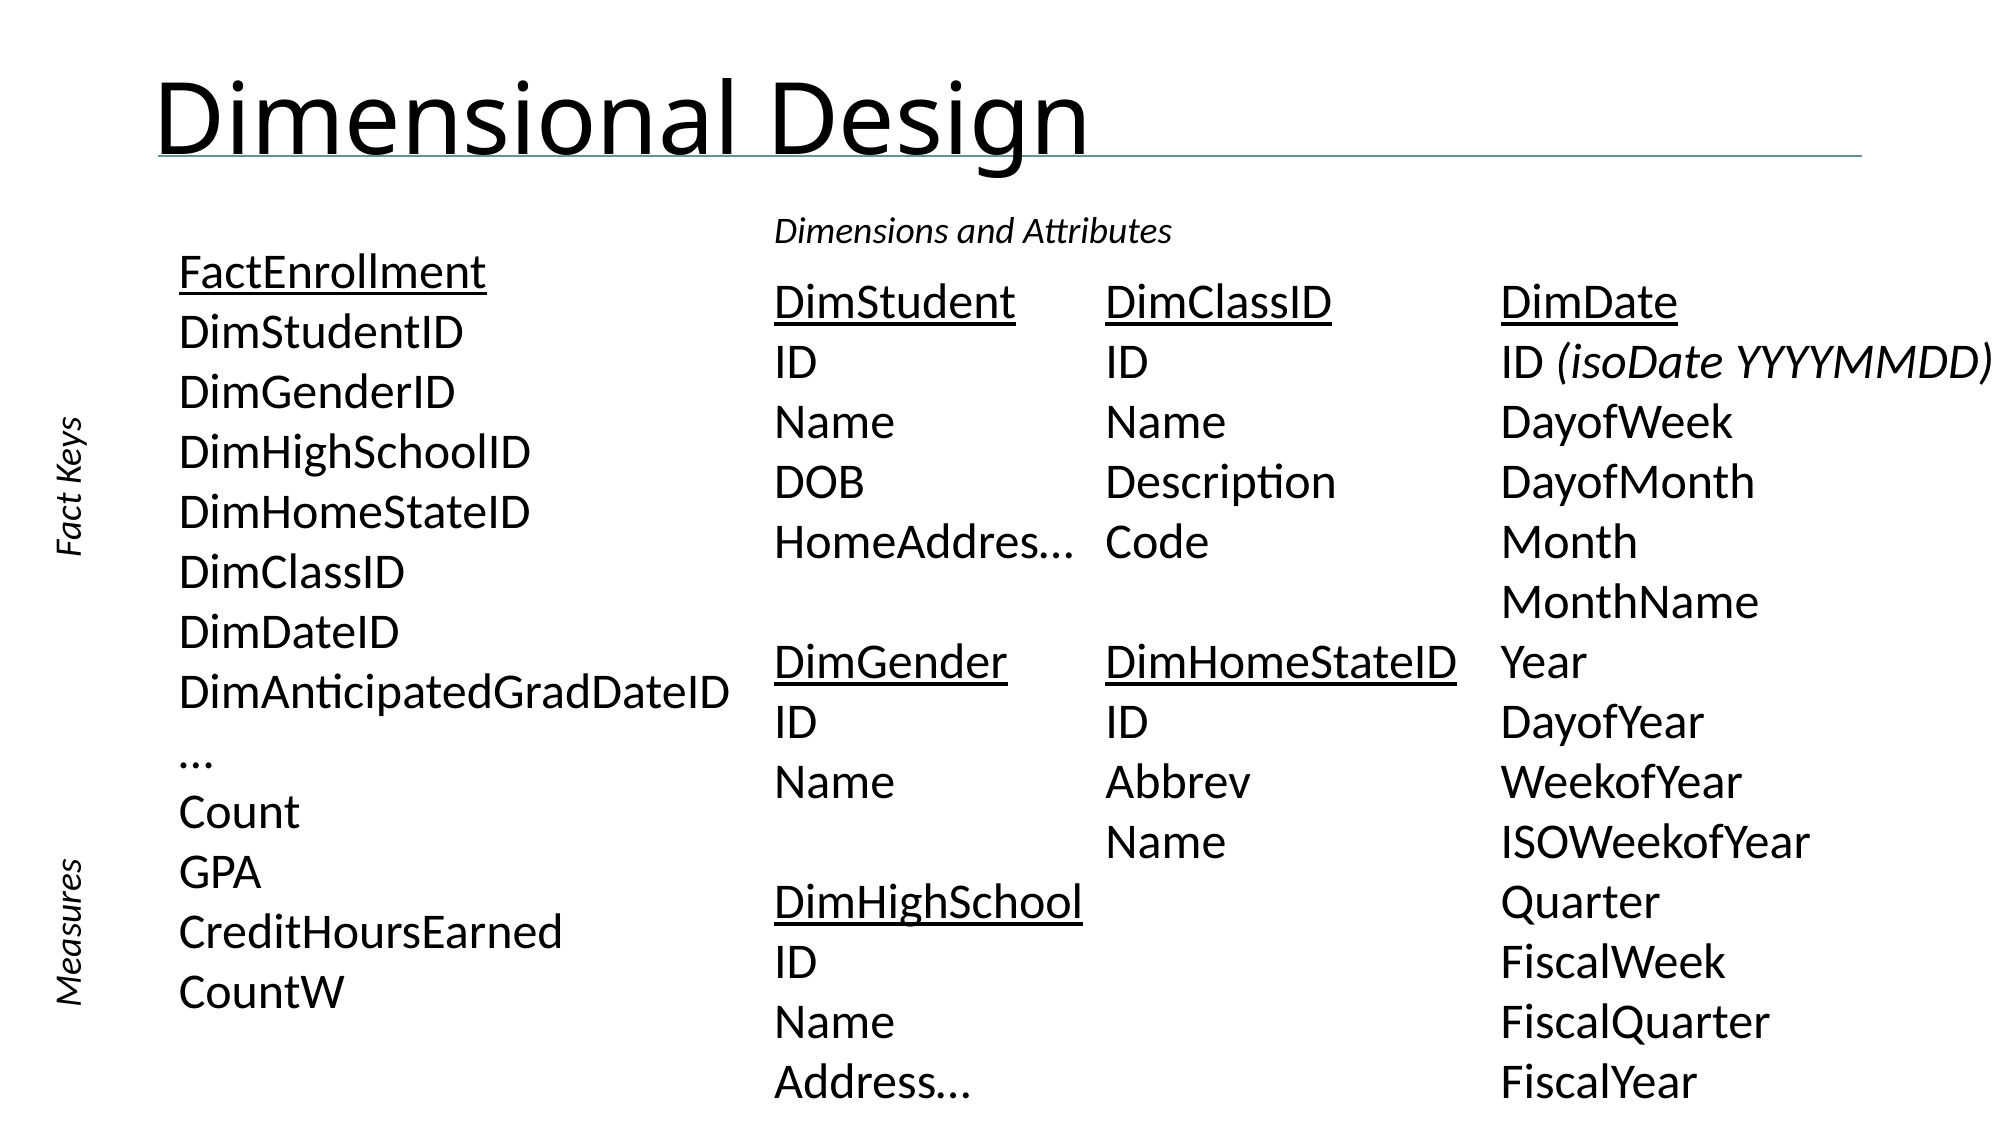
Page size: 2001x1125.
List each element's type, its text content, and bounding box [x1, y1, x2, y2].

title Dimensional Design [137, 59, 1863, 184]
text_box Dimensions and Attributes [759, 198, 1863, 259]
text_box DimStudent ID Name DOB HomeAddres… DimGender ID Name DimHighSchool ID Name Address… [759, 261, 1199, 1125]
text_box Measures Fact Keys [35, 261, 112, 1022]
text_box DimClassID ID Name Description Code DimHomeStateID ID Abbrev Name [1199, 261, 1485, 937]
text_box DimDate ID (isoDate YYYYMMDD) DayofWeek DayofMonth Month MonthName Year DayofYear WeekofYear ISOWeekofYear Quarter FiscalWeek FiscalQuarter FiscalYear [1485, 261, 2000, 1125]
text_box FactEnrollment DimStudentID DimGenderID DimHighSchoolID DimHomeStateID DimClassID DimDateID DimAnticipatedGradDateID … Count GPA CreditHoursEarned CountW [164, 231, 800, 1026]
